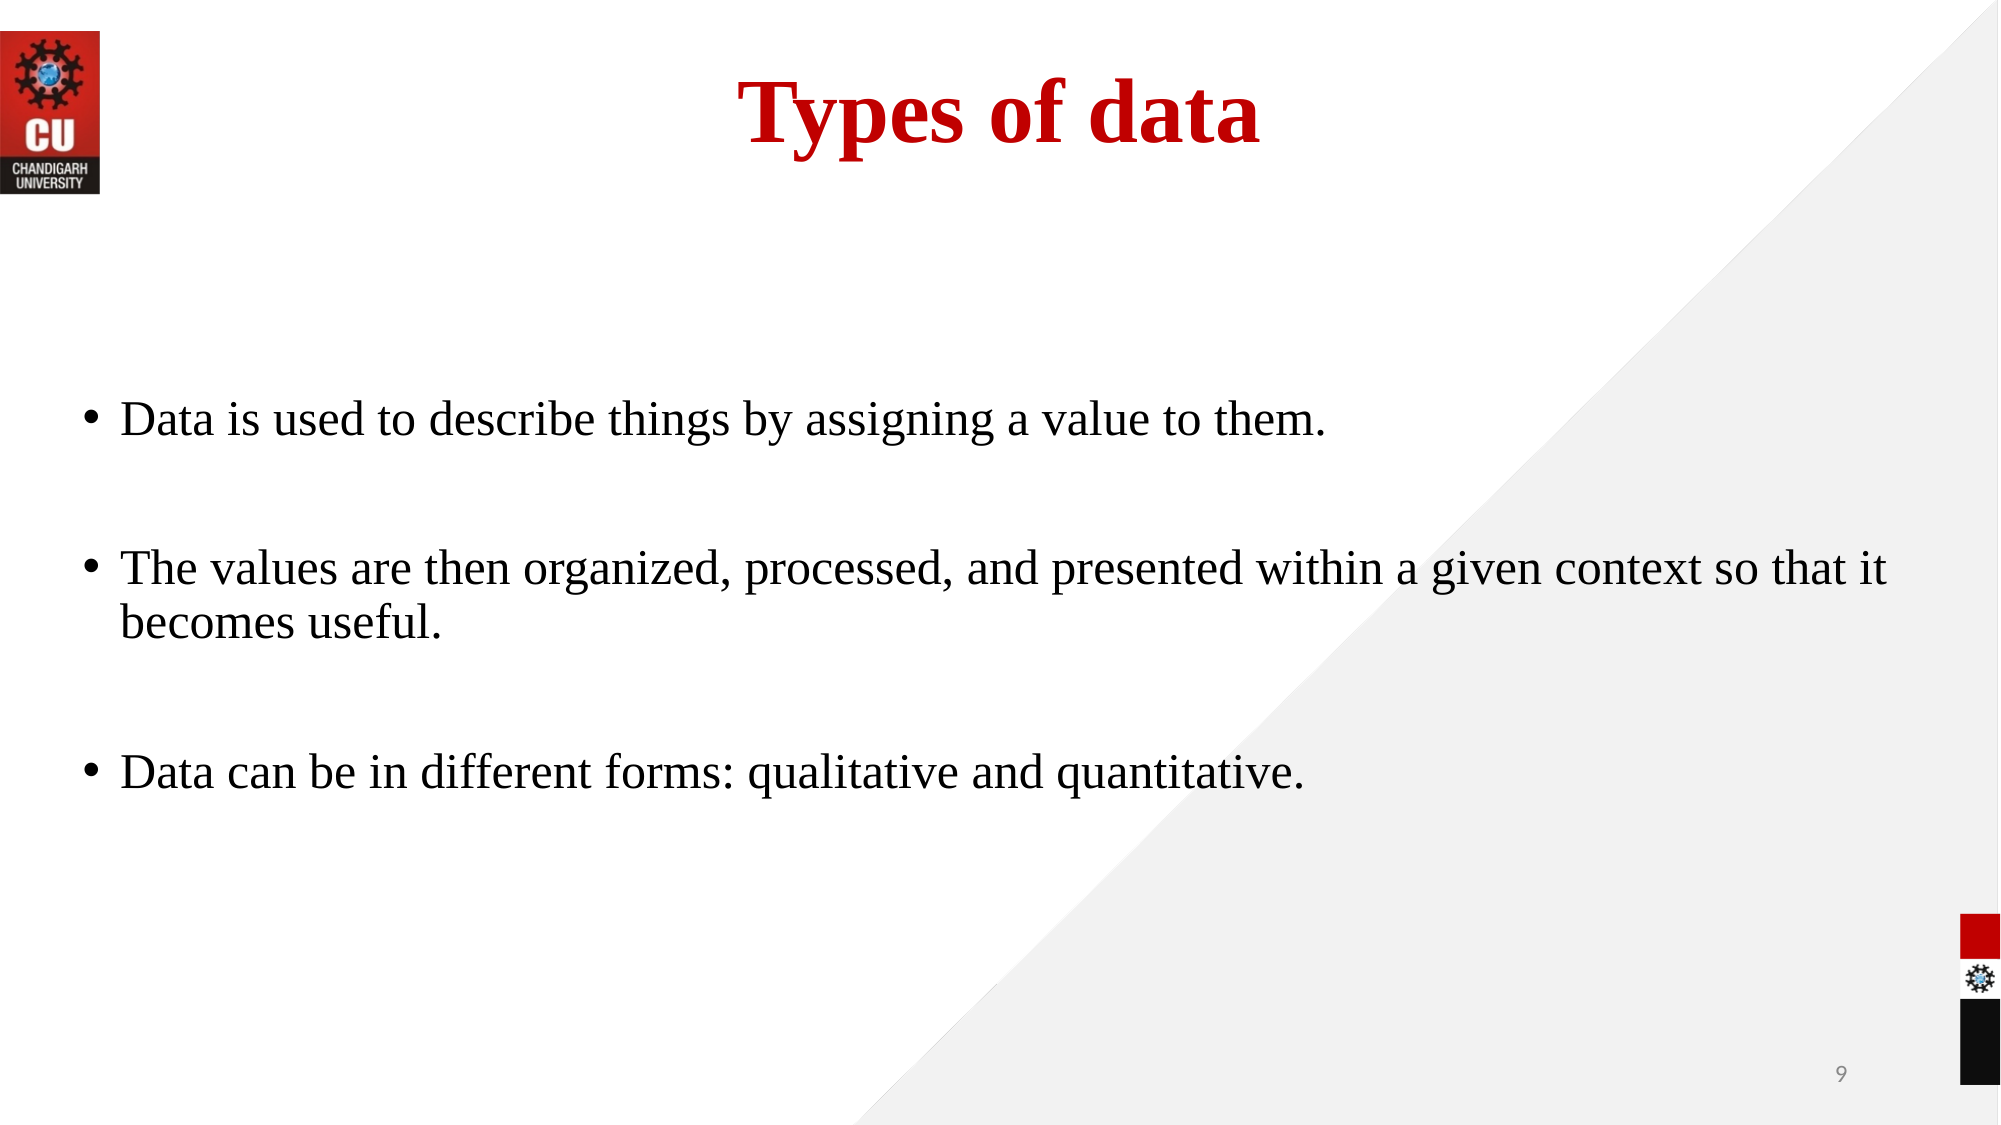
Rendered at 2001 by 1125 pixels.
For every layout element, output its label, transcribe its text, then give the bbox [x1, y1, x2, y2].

slide_number ‹#› [1412, 1042, 1863, 1103]
list Data is used to describe things by assigning a value to them. The values are then organized, processed, and presented within a given context so that it becomes useful. Data can be in different forms: qualitative and quantitative. [67, 384, 1933, 1125]
title Types of data [137, 3, 1863, 222]
picture [0, 0, 2001, 1125]
